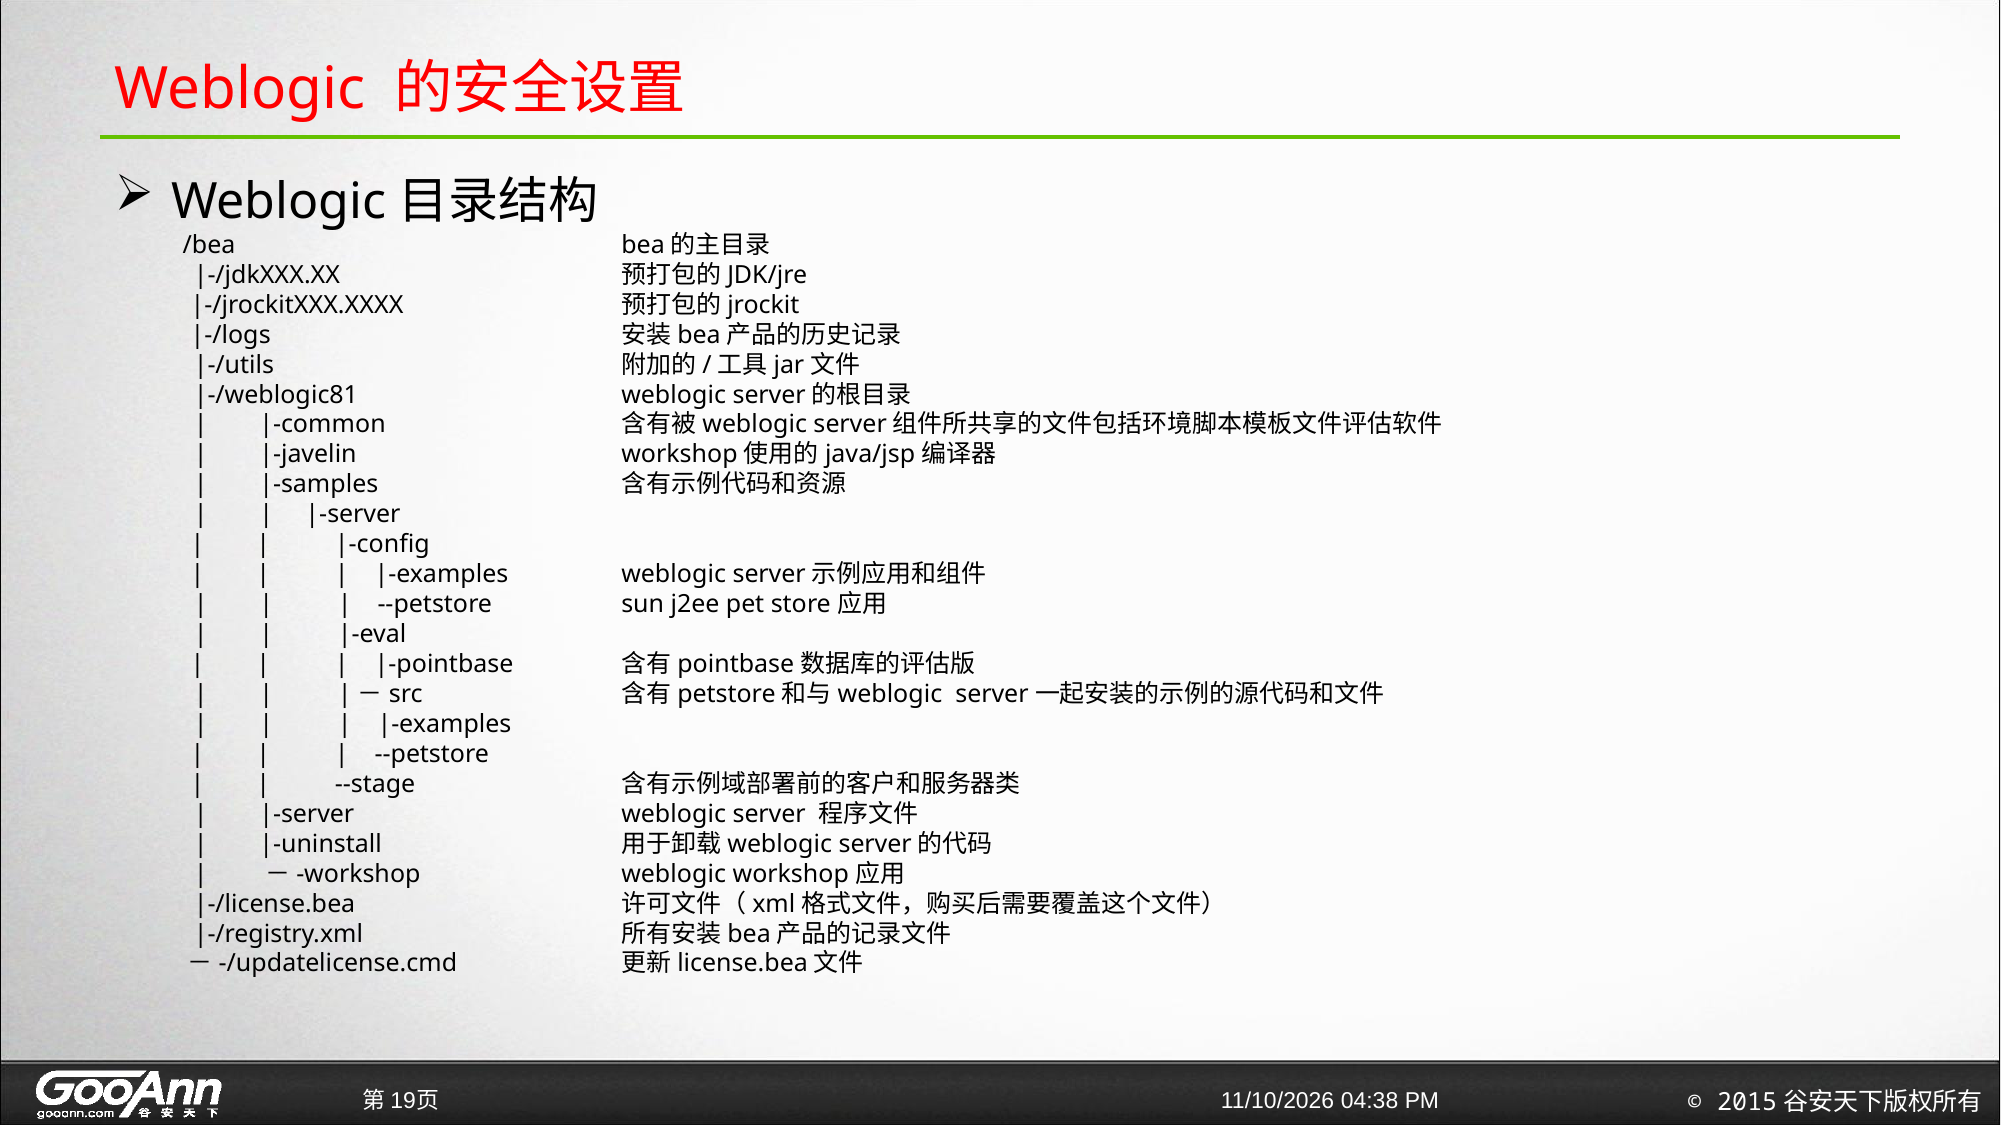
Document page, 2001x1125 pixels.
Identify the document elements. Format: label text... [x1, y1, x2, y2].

list Weblogic目录结构 /bea bea的主目录 |-/jdkXXX.XX 预打包的JDK/jre |-/jrockitXXX.XXXX 预打包的jrockit |-/logs 安装bea产品的历史记录 |-/utils 附加的/工具jar文件 |-/weblogic81 weblogic server的根目录 | |-common 含有被weblogic server组件所共享的文件包括环境脚本模板文件评估软件 | |-javelin workshop使用的java/jsp编译器 | |-samples 含有示例代码和资源 | | |-server | | |-config | | | |-examples weblogic server示例应用和组件 | | | --petstore sun j2ee pet store应用 | | |-eval | | | |-pointbase 含有pointbase数据库的评估版 | | |－src 含有petstore和与weblogic server一起安装的示例的源代码和文件 | | | |-examples | | | --petstore | | --stage 含有示例域部署前的客户和服务器类 | |-server weblogic server 程序文件 | |-uninstall 用于卸载weblogic server的代码 | －-workshop weblogic workshop应用 |-/license.bea 许可文件（xml格式文件，购买后需要覆盖这个文件） |-/registry.xml 所有安装bea产品的记录文件 －-/updatelicense.cmd 更新license.bea文件 [99, 160, 1900, 1005]
picture [0, 0, 2001, 1125]
title Weblogic 的安全设置 [99, 45, 1900, 126]
